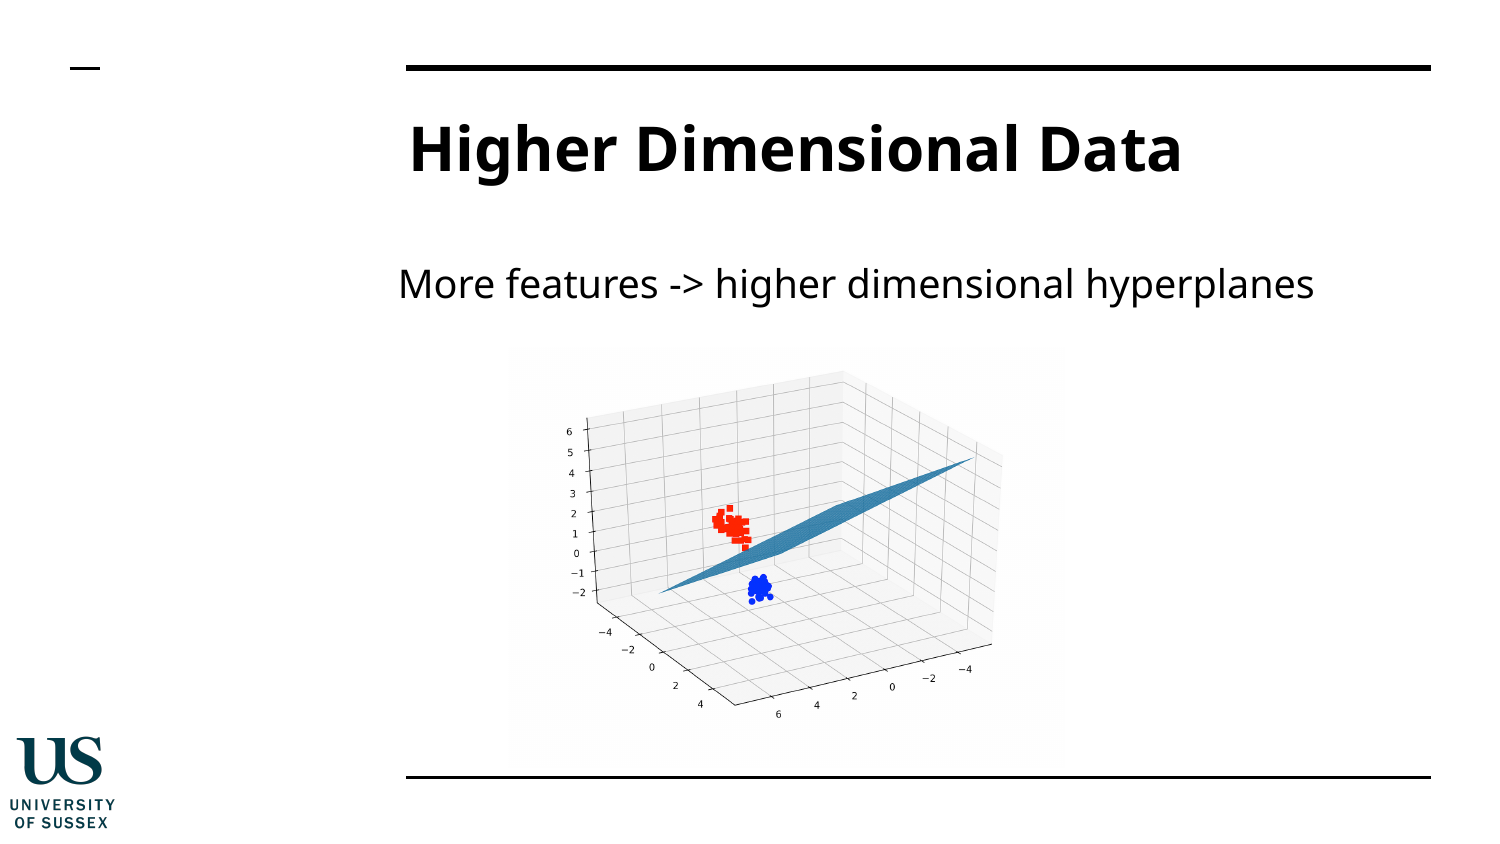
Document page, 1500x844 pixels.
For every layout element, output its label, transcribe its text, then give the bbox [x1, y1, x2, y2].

list More features -> higher dimensional hyperplanes [382, 236, 1420, 730]
picture [508, 346, 1065, 768]
title Higher Dimensional Data [393, 94, 1431, 199]
picture [0, 721, 123, 844]
